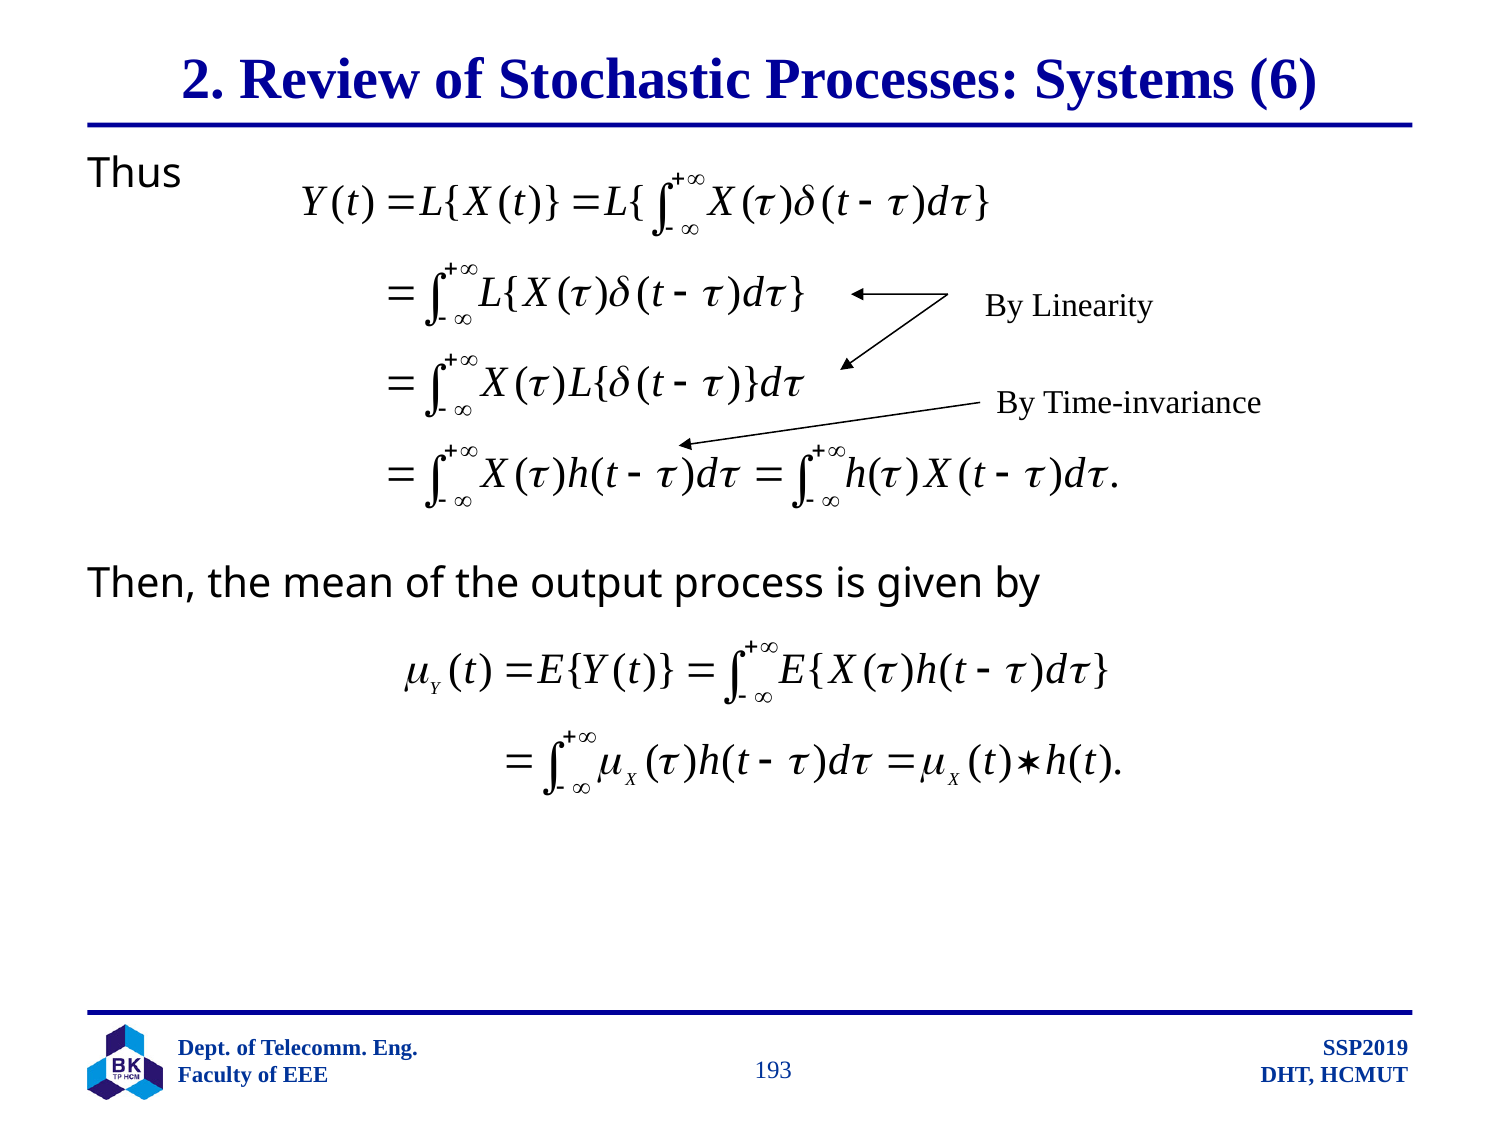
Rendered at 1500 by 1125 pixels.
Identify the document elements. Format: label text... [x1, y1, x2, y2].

text_box Thus Then, the mean of the output process is given by [72, 138, 1400, 854]
slide_number 193 [424, 1037, 976, 1101]
title 2. Review of Stochastic Processes: Systems (6) [0, 37, 1500, 113]
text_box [299, 162, 1279, 513]
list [399, 629, 1126, 801]
picture [87, 1024, 163, 1100]
